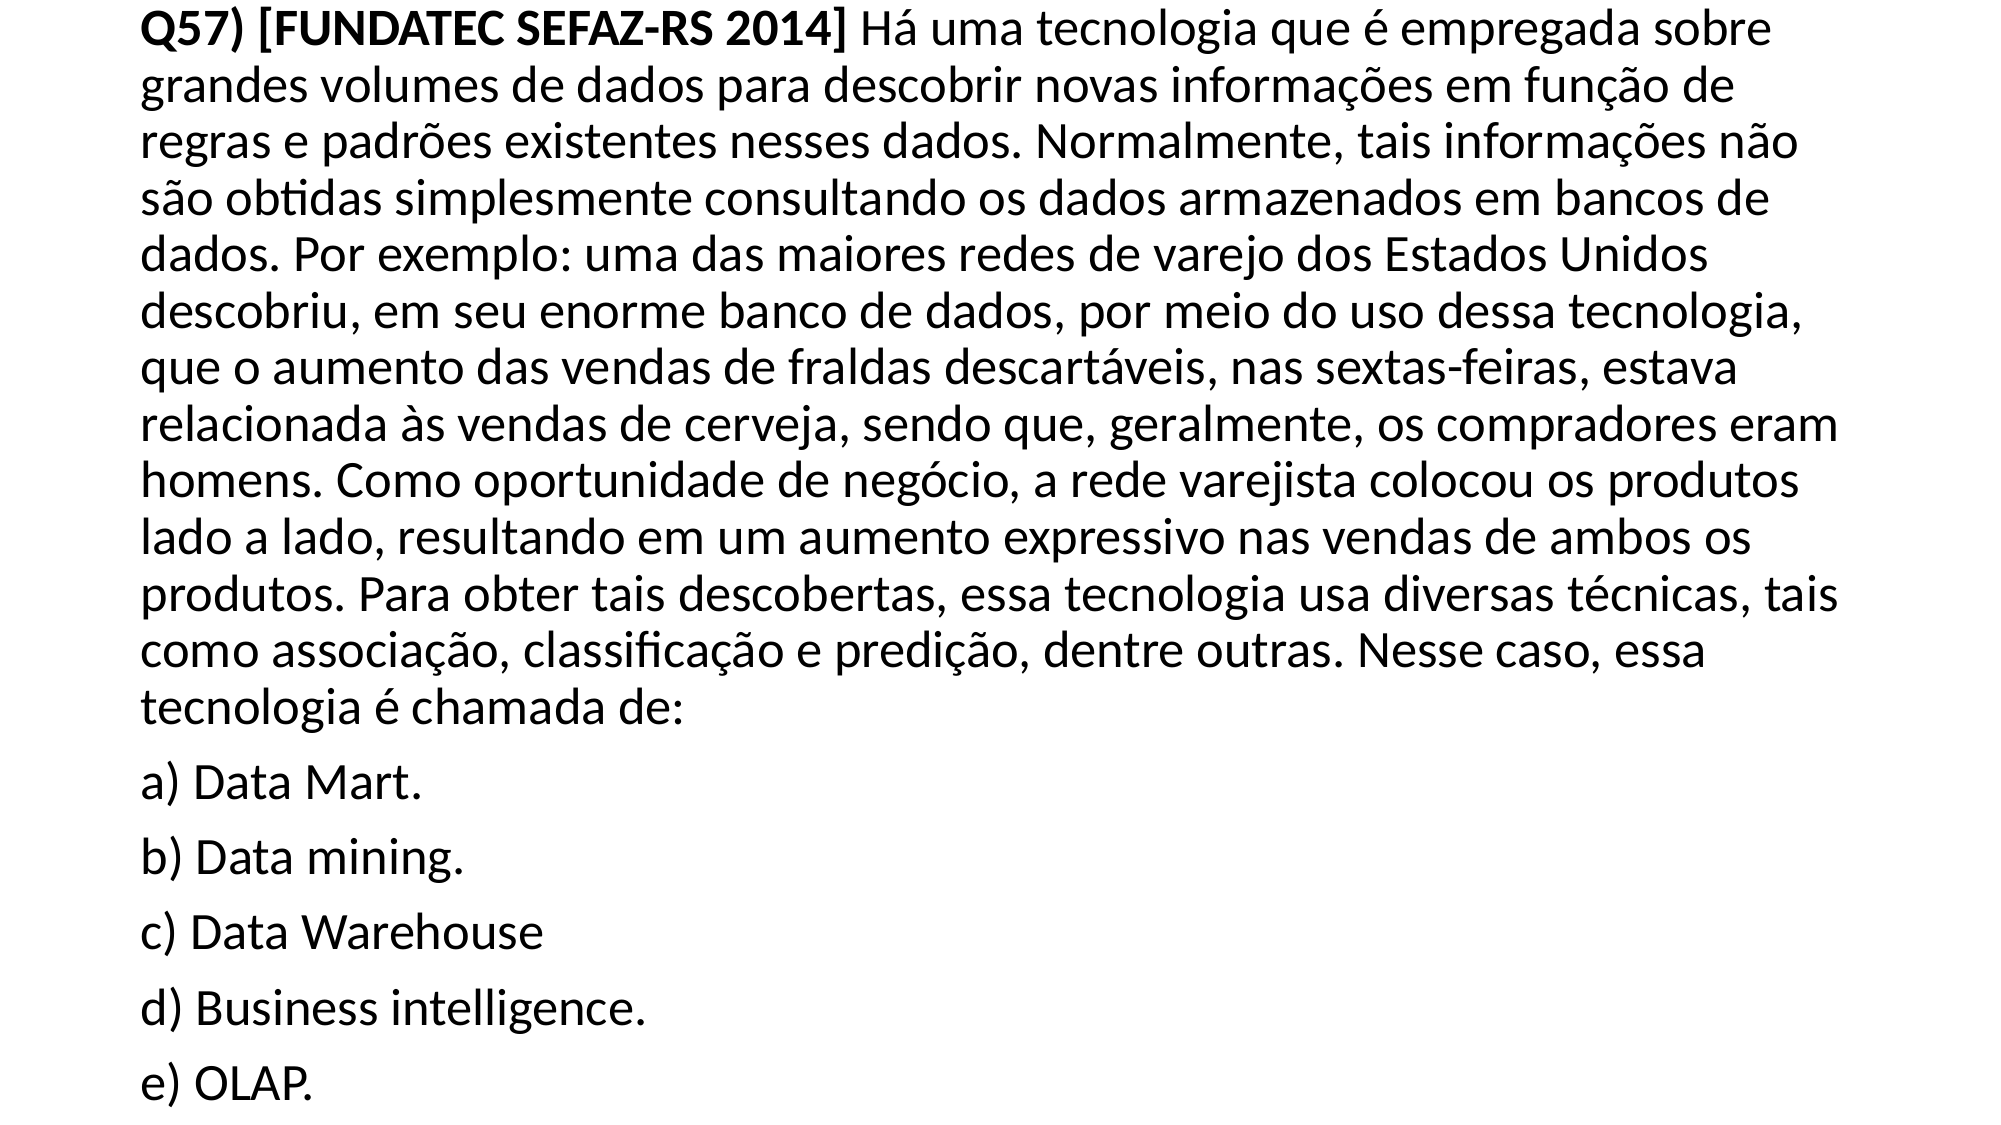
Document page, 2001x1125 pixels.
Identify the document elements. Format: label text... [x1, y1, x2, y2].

list Q57) [FUNDATEC SEFAZ-RS 2014] Há uma tecnologia que é empregada sobre grandes volumes de dados para descobrir novas informações em função de regras e padrões existentes nesses dados. Normalmente, tais informações não são obtidas simplesmente consultando os dados armazenados em bancos de dados. Por exemplo: uma das maiores redes de varejo dos Estados Unidos descobriu, em seu enorme banco de dados, por meio do uso dessa tecnologia, que o aumento das vendas de fraldas descartáveis, nas sextas-feiras, estava relacionada às vendas de cerveja, sendo que, geralmente, os compradores eram homens. Como oportunidade de negócio, a rede varejista colocou os produtos lado a lado, resultando em um aumento expressivo nas vendas de ambos os produtos. Para obter tais descobertas, essa tecnologia usa diversas técnicas, tais como associação, classificação e predição, dentre outras. Nesse caso, essa tecnologia é chamada de: a) Data Mart. b) Data mining. c) Data Warehouse d) Business intelligence. e) OLAP. [125, 0, 1875, 1125]
